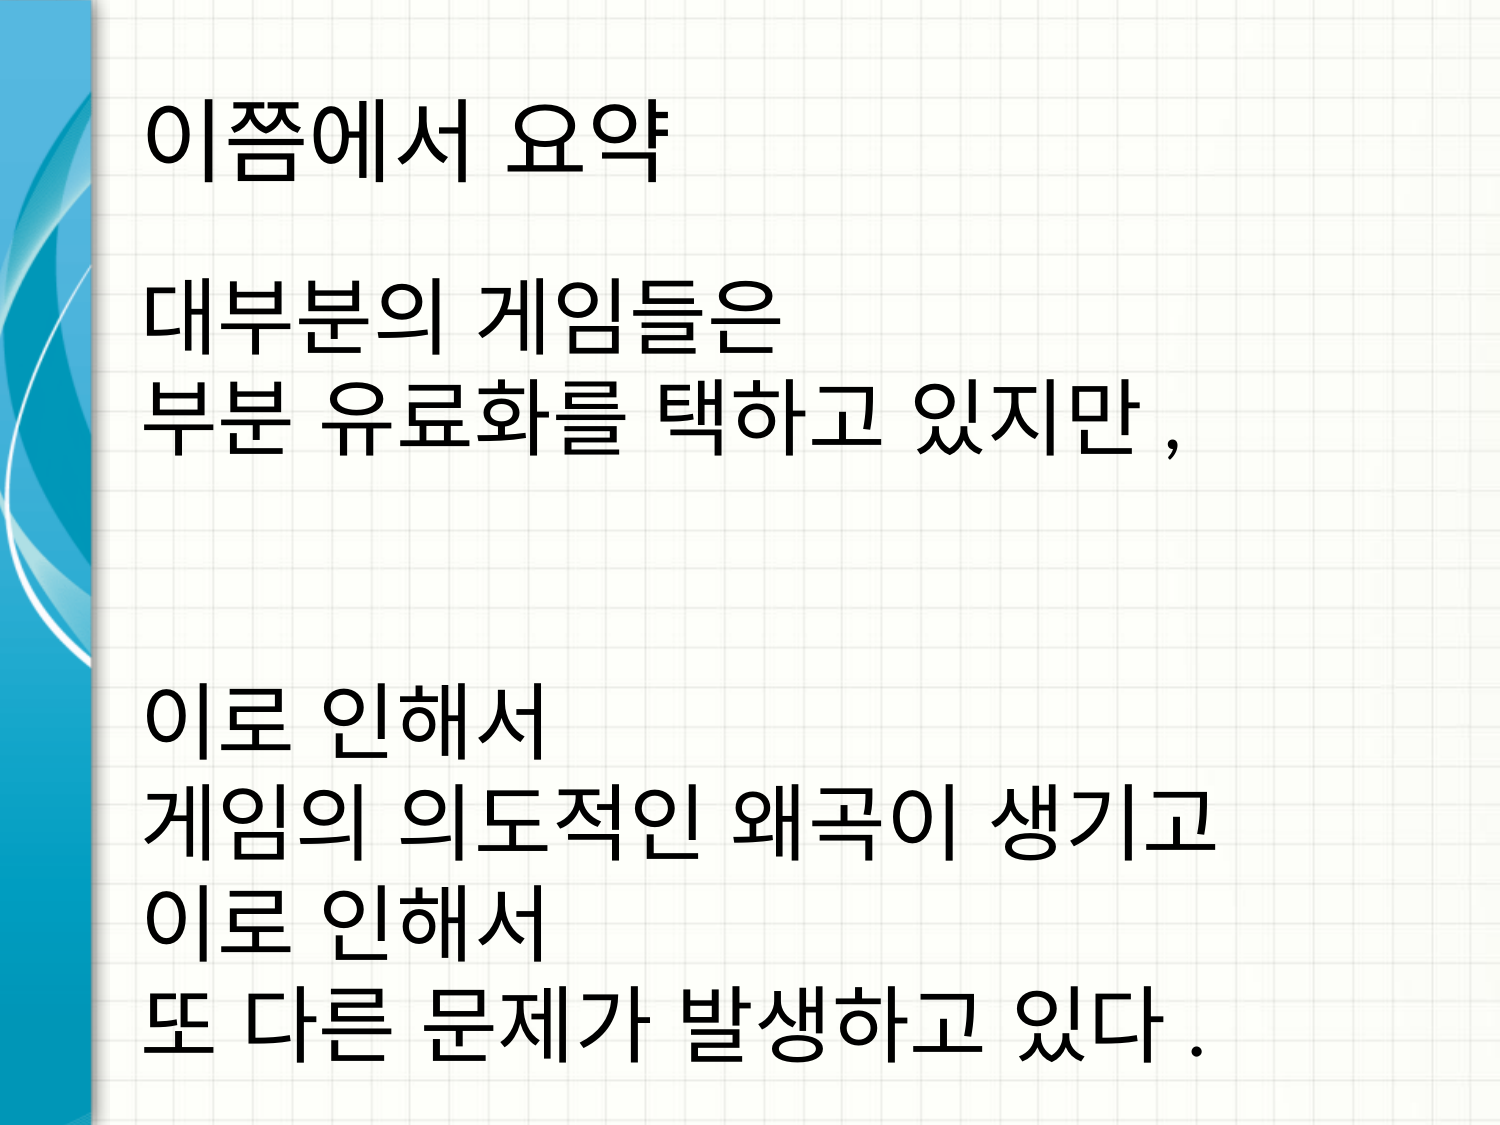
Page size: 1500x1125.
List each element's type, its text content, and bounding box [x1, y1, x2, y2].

text_box 대부분의 게임들은 부분 유료화를 택하고 있지만, 이로 인해서 게임의 의도적인 왜곡이 생기고 이로 인해서 또 다른 문제가 발생하고 있다. [125, 255, 1450, 1083]
title 이쯤에서 요약 [125, 45, 1450, 233]
picture [0, 0, 1500, 1125]
